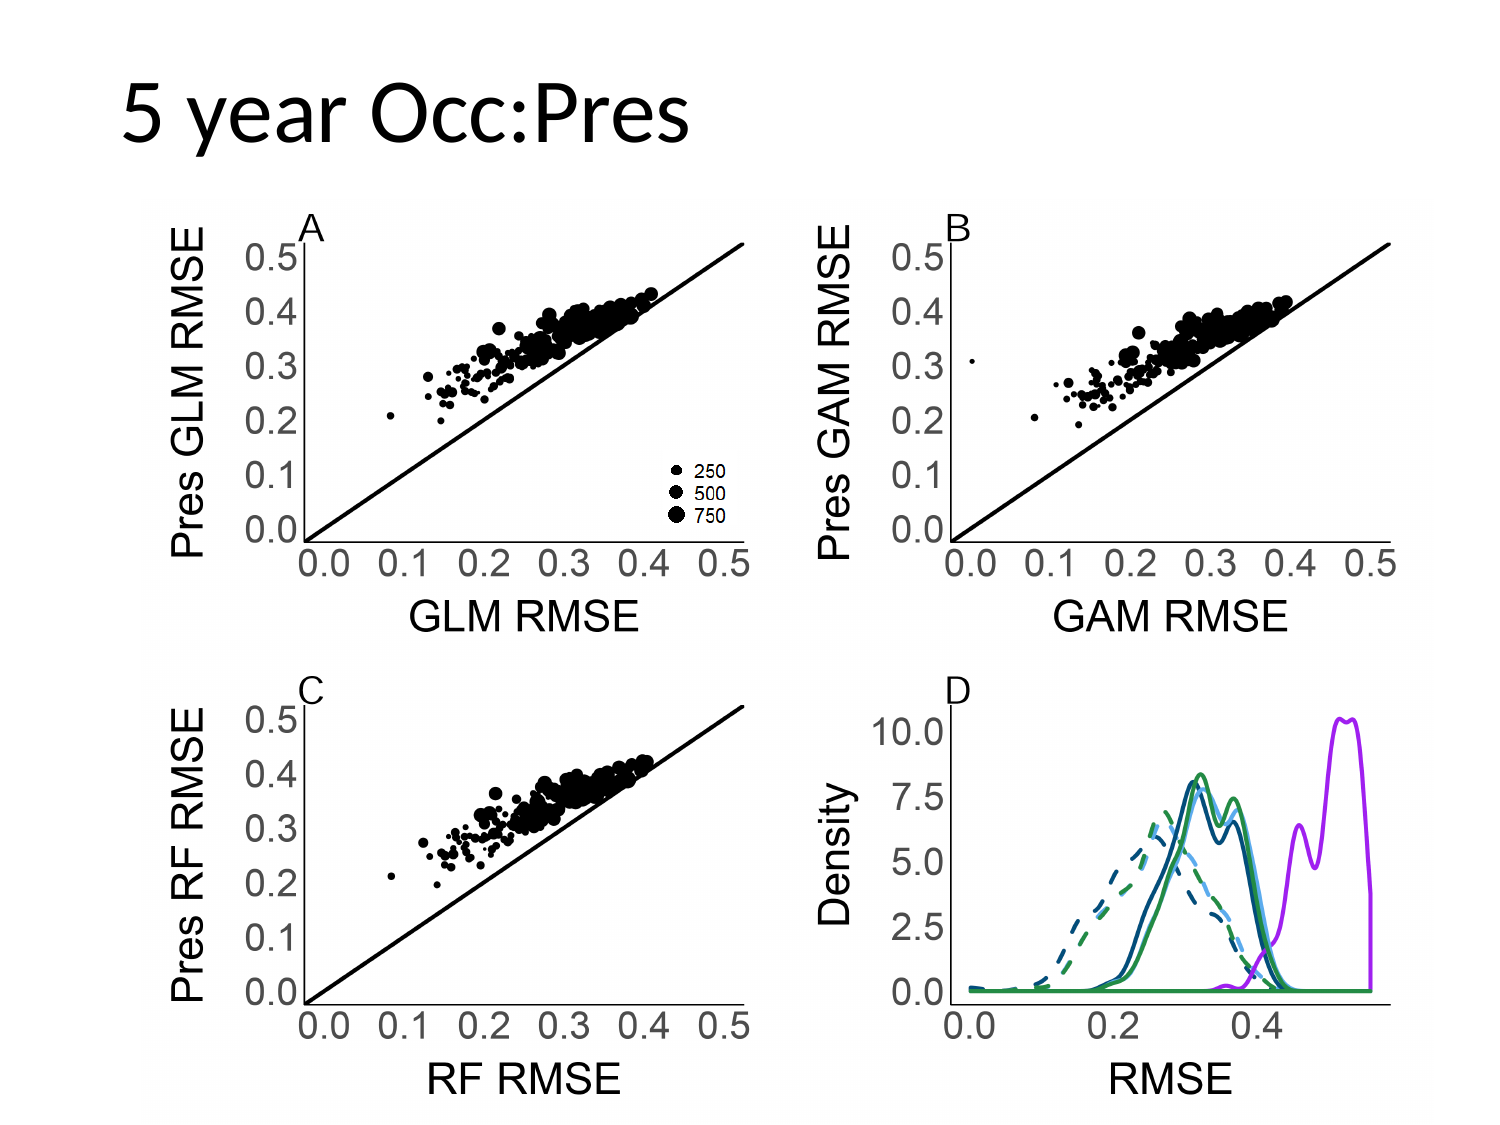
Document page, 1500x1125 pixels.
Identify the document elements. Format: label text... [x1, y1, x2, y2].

title 5 year Occ:Pres [24, 12, 788, 200]
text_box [140, 199, 1435, 1124]
